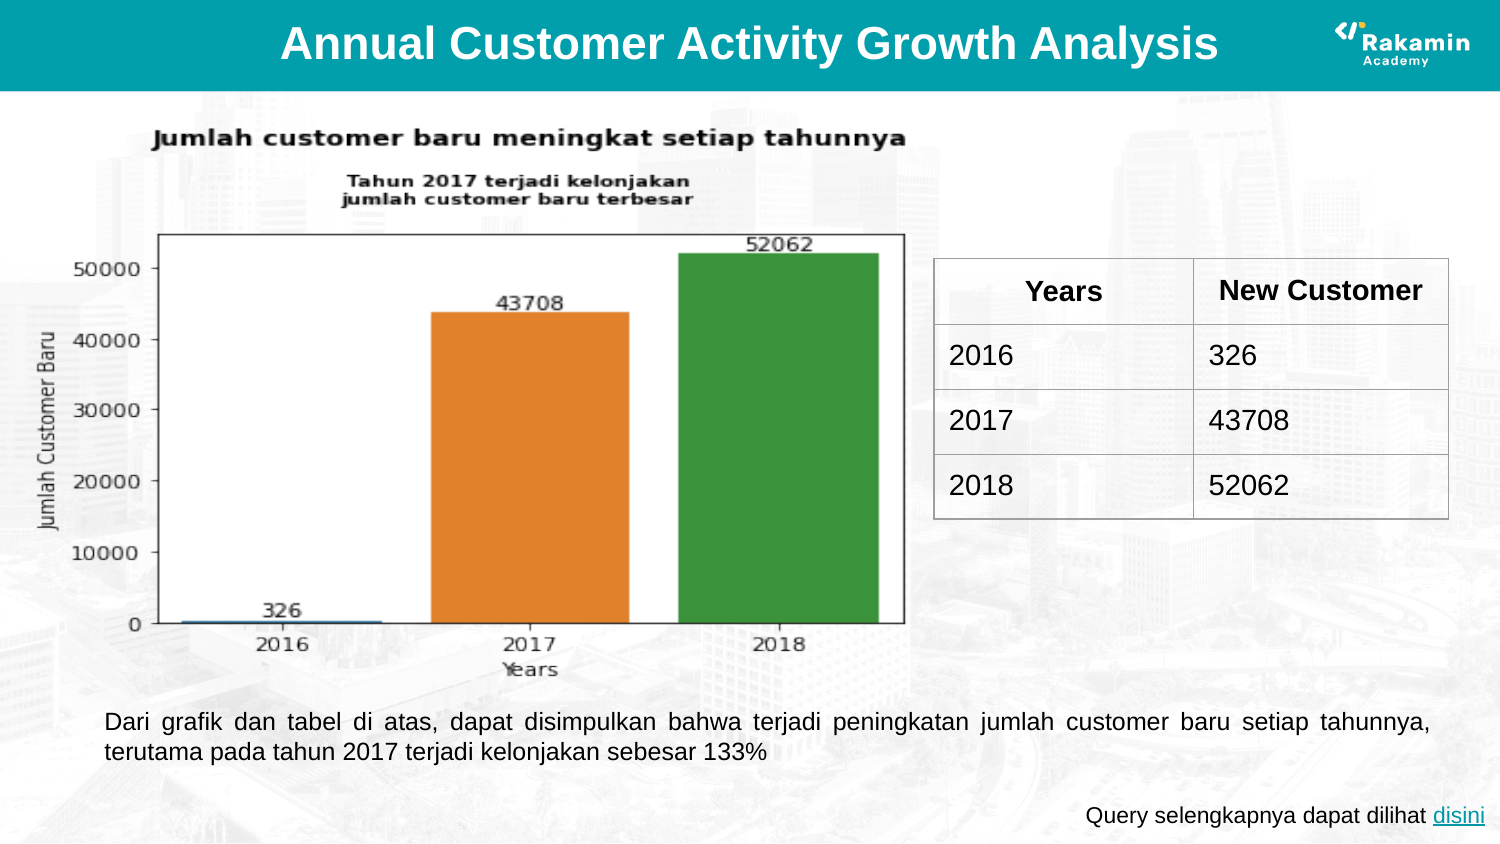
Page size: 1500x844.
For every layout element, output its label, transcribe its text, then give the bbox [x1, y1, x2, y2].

table_header Years [935, 259, 1193, 324]
table_cell 2018 [935, 455, 1193, 518]
table_cell 2016 [935, 325, 1193, 389]
title Annual Customer Activity Growth Analysis [51, 0, 1449, 92]
text_box Query selengkapnya dapat dilihat disini [763, 757, 1500, 843]
text_box Dari grafik dan tabel di atas, dapat disimpulkan bahwa terjadi peningkatan jumlah customer baru setiap tahunnya, terutama pada tahun 2017 terjadi kelonjakan sebesar 133% [89, 690, 1449, 781]
table_cell 2017 [935, 390, 1193, 454]
table_cell 43708 [1194, 390, 1448, 454]
table_cell 326 [1194, 325, 1448, 389]
table_header New Customer [1194, 259, 1448, 324]
table_cell 52062 [1194, 455, 1448, 518]
picture [0, 0, 1500, 844]
